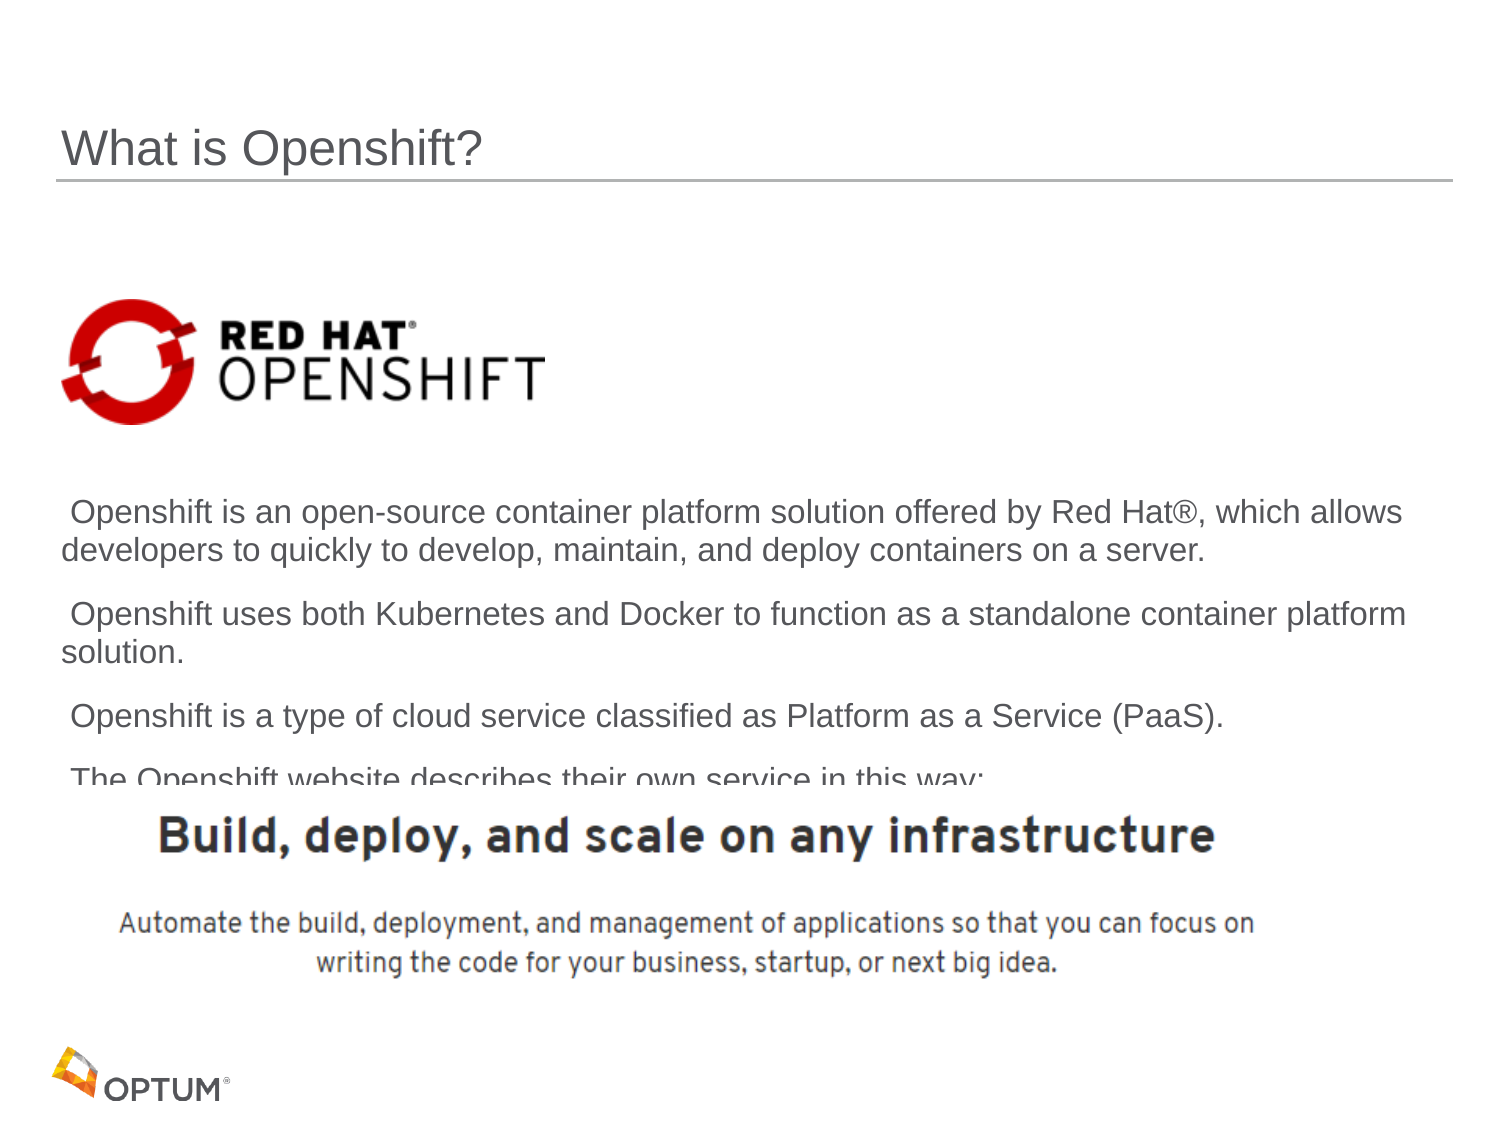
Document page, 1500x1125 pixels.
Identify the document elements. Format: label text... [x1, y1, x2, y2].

picture [61, 299, 545, 425]
picture [50, 1044, 231, 1101]
list Openshift is an open-source container platform solution offered by Red Hat®, which allows developers to quickly to develop, maintain, and deploy containers on a server. Openshift uses both Kubernetes and Docker to function as a standalone container platform solution. Openshift is a type of cloud service classified as Platform as a Service (PaaS). The Openshift website describes their own service in this way: [60, 299, 1454, 968]
title What is Openshift? [60, 0, 1454, 177]
picture [61, 785, 1295, 1007]
